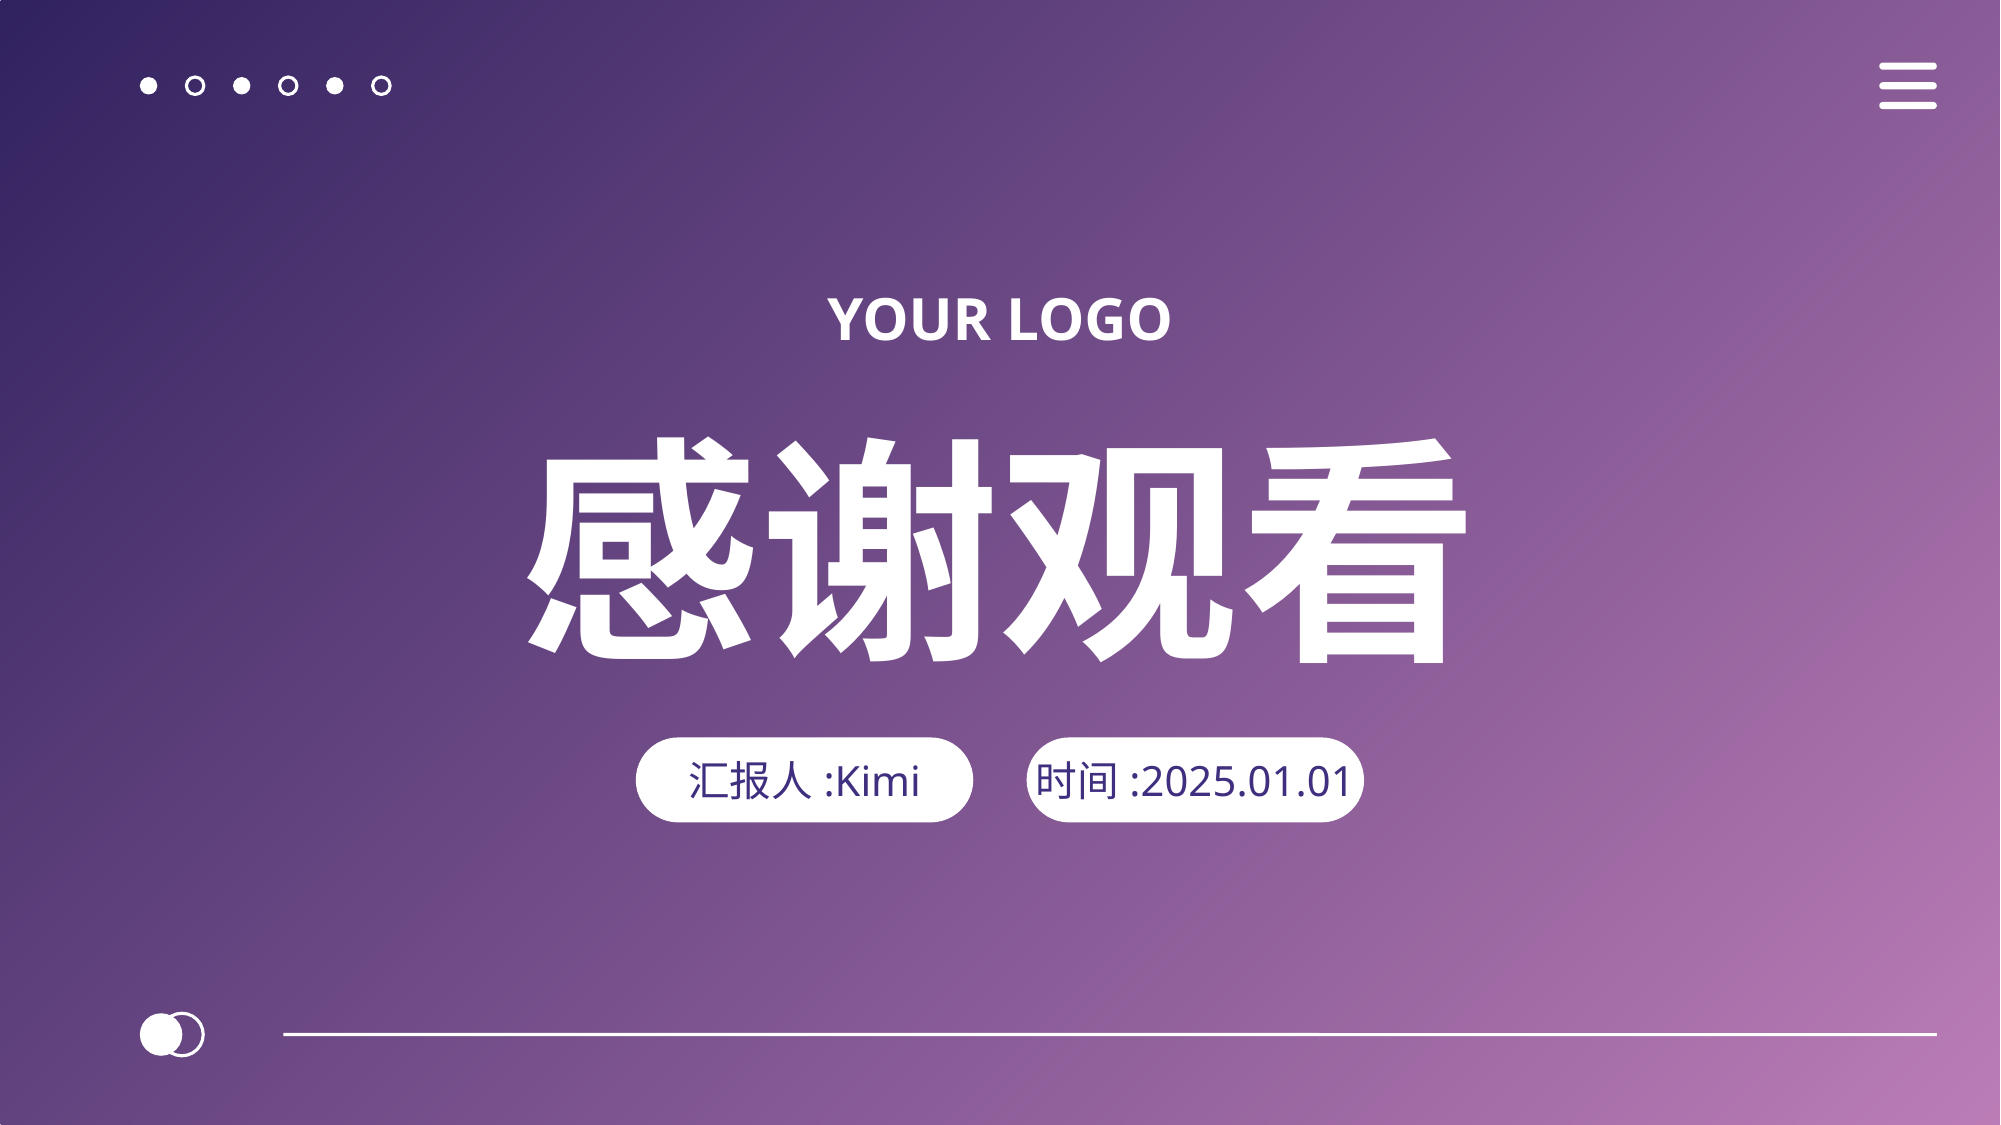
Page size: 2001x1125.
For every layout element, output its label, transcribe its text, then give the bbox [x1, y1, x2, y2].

text_box [1879, 101, 1937, 110]
text_box [1026, 813, 1365, 823]
text_box [635, 737, 974, 747]
text_box [186, 77, 204, 95]
text_box YOUR LOGO [500, 274, 1500, 360]
text_box [0, 0, 2000, 1125]
text_box 时间:2025.01.01 [1010, 747, 1380, 813]
text_box [232, 77, 251, 95]
text_box [139, 77, 158, 95]
text_box [635, 813, 974, 823]
text_box [326, 77, 344, 95]
text_box [1879, 62, 1937, 70]
text_box [139, 1013, 160, 1056]
text_box [372, 77, 391, 95]
text_box 感谢观看 [394, 394, 1606, 692]
text_box 汇报人:Kimi [620, 747, 990, 813]
text_box [1879, 82, 1937, 90]
text_box [160, 1013, 204, 1056]
text_box [279, 77, 297, 95]
text_box [1026, 737, 1365, 747]
